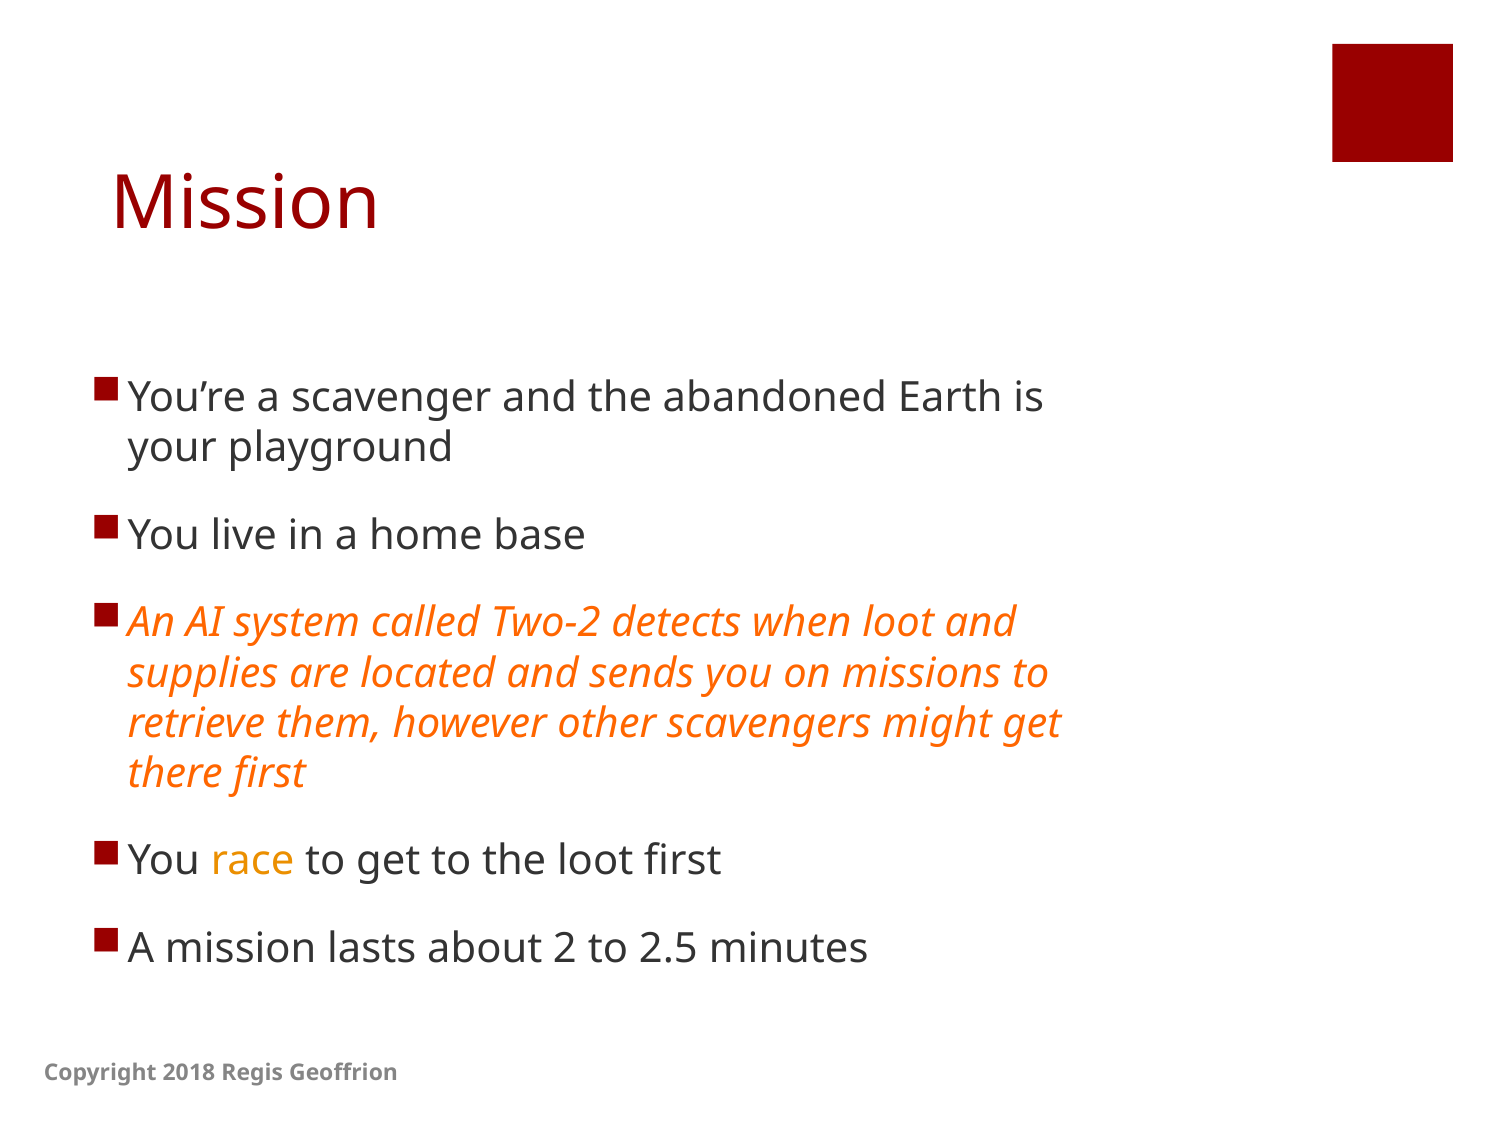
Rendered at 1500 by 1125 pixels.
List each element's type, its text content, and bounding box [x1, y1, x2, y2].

title Mission [95, 63, 1163, 252]
footer Copyright 2018 Regis Geoffrion [28, 1042, 1015, 1103]
list You’re a scavenger and the abandoned Earth is your playground You live in a home base An AI system called Two-2 detects when loot and supplies are located and sends you on missions to retrieve them, however other scavengers might get there first You race to get to the loot first A mission lasts about 2 to 2.5 minutes [75, 362, 1144, 1005]
